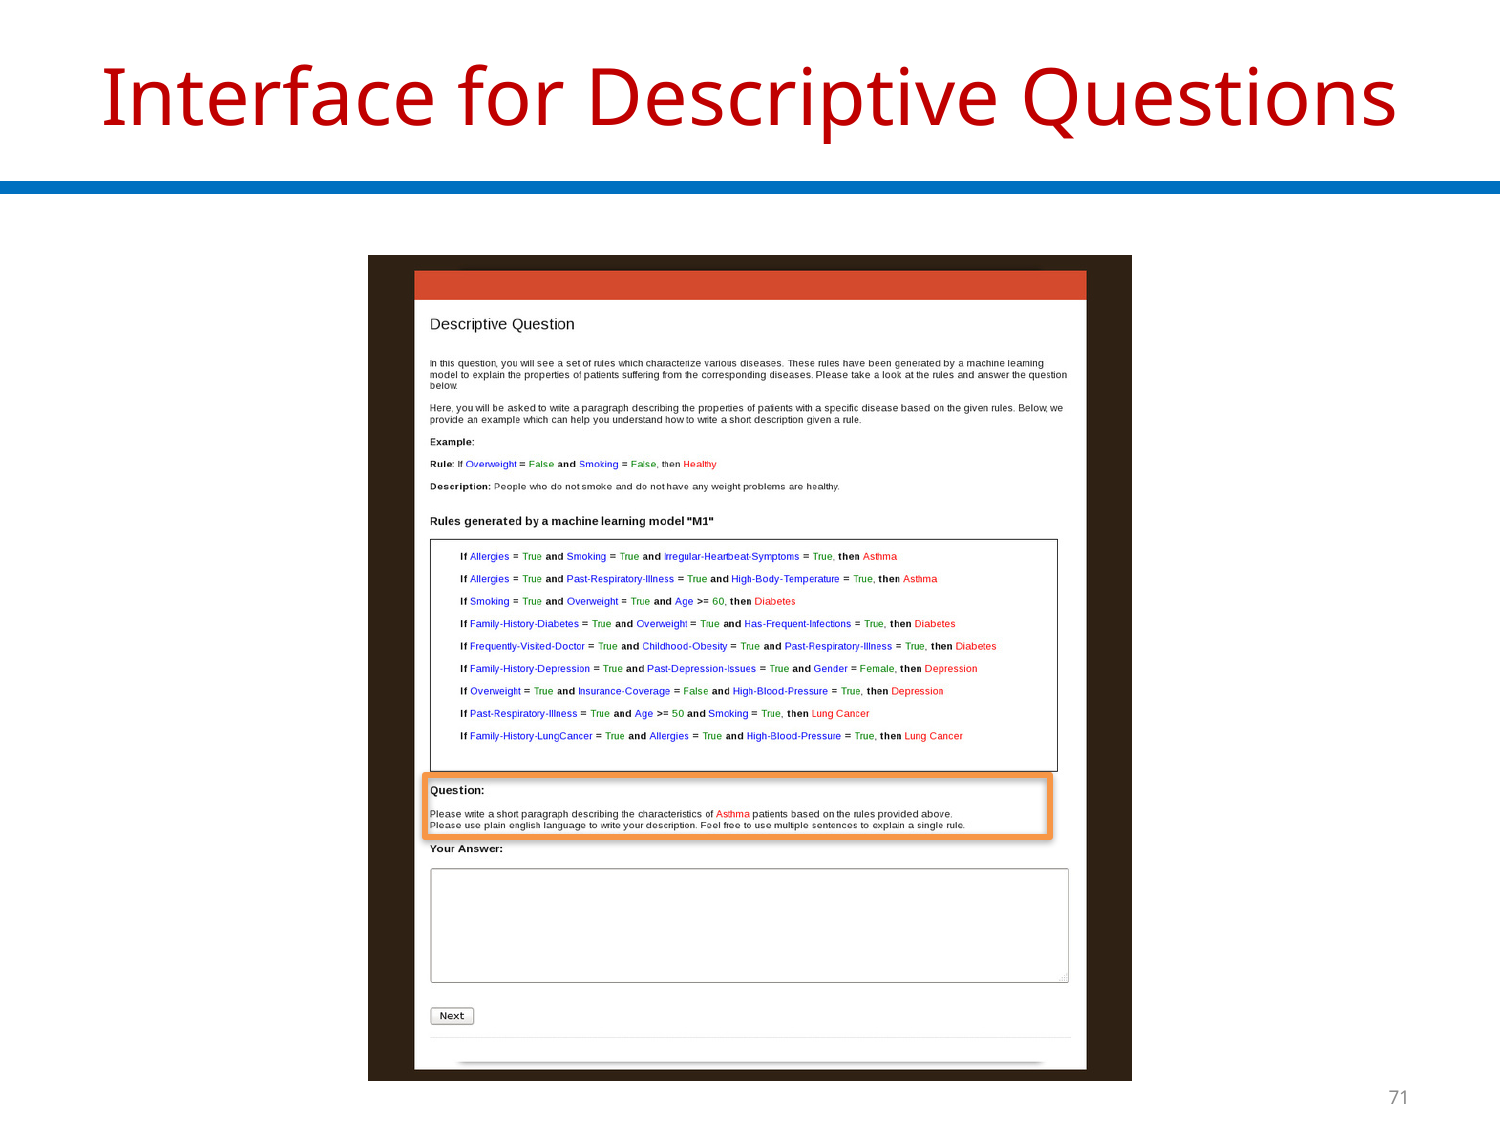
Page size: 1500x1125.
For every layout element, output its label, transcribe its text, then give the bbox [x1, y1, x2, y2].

title Interface for Descriptive Questions [0, 0, 1500, 188]
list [368, 254, 1132, 1081]
slide_number 71 [1074, 1085, 1425, 1112]
